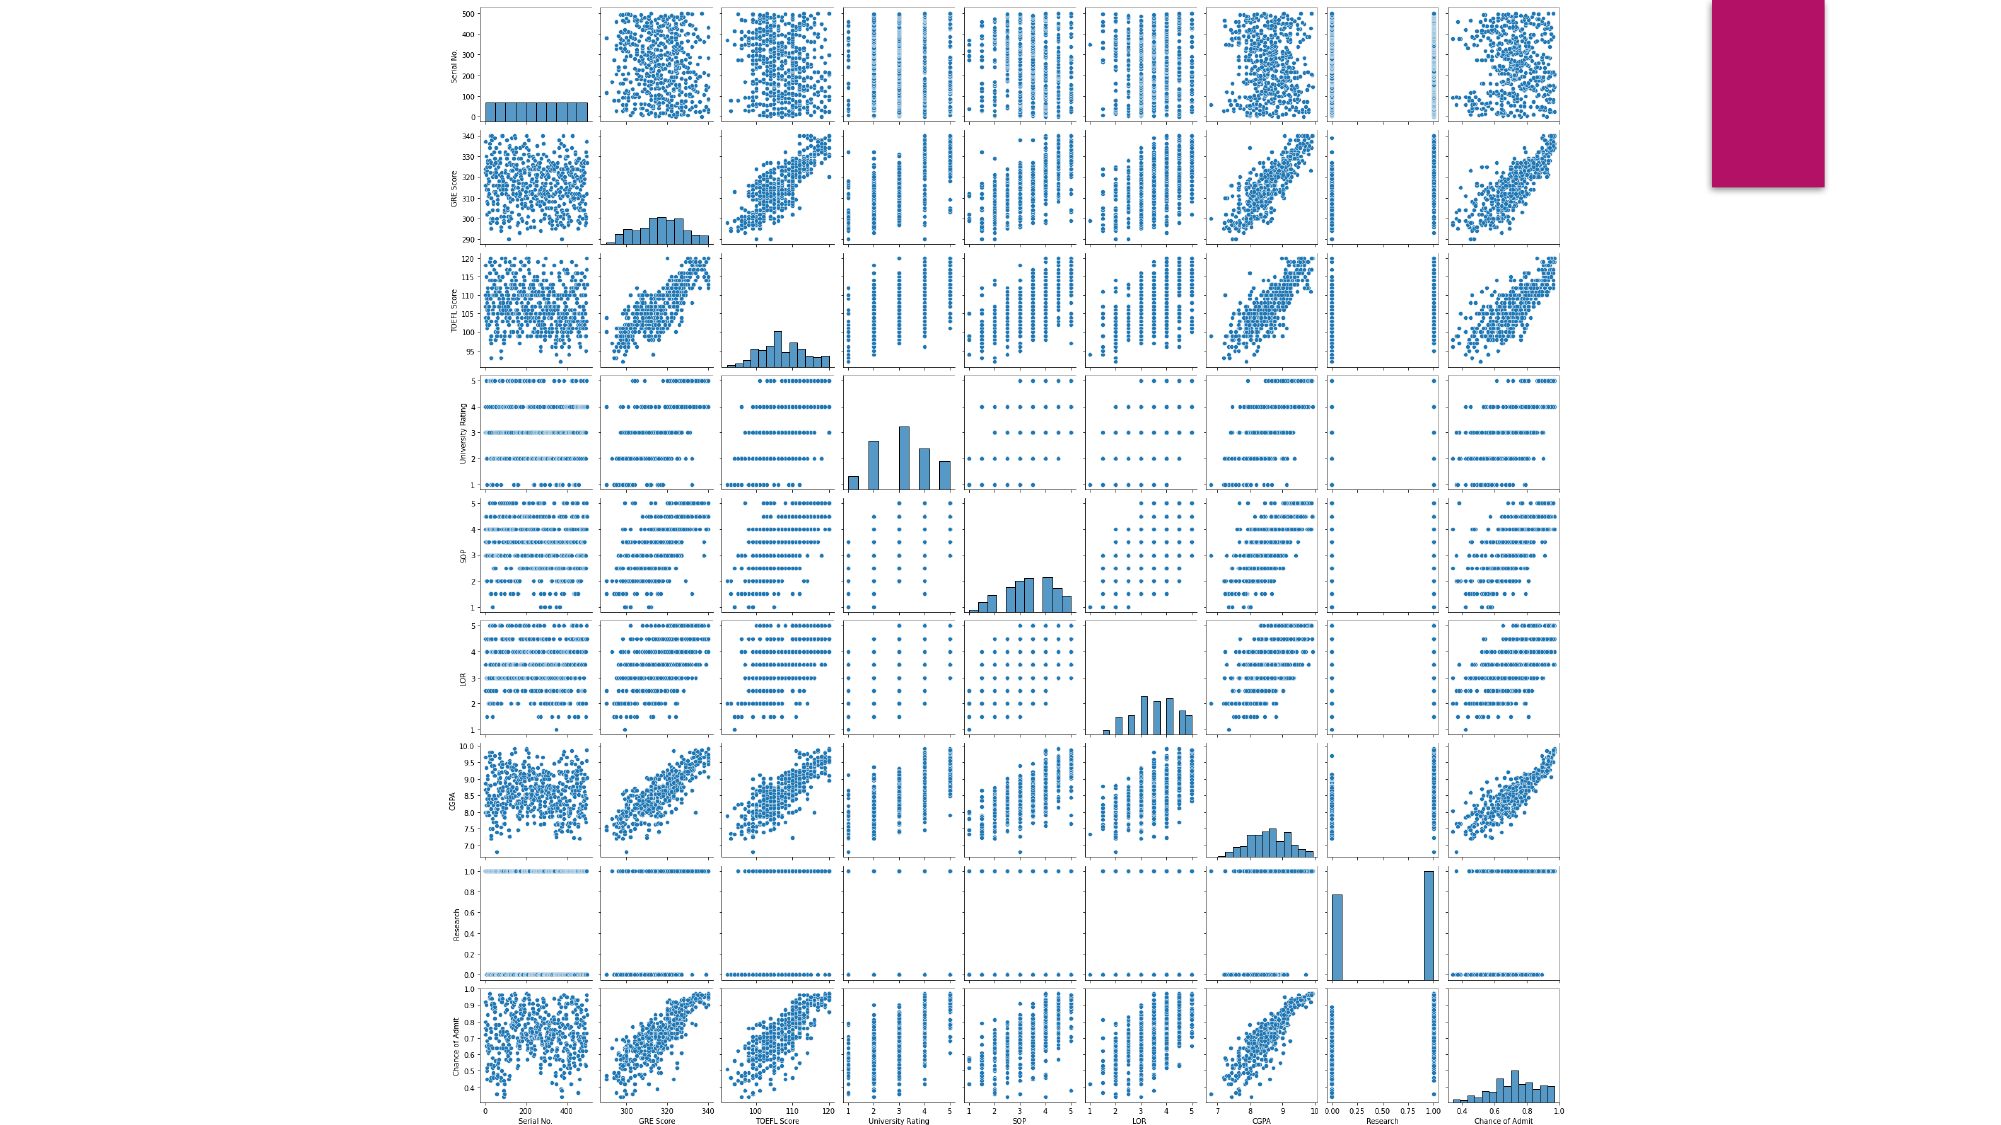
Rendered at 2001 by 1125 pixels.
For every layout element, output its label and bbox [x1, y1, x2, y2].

picture [443, 3, 1570, 1125]
